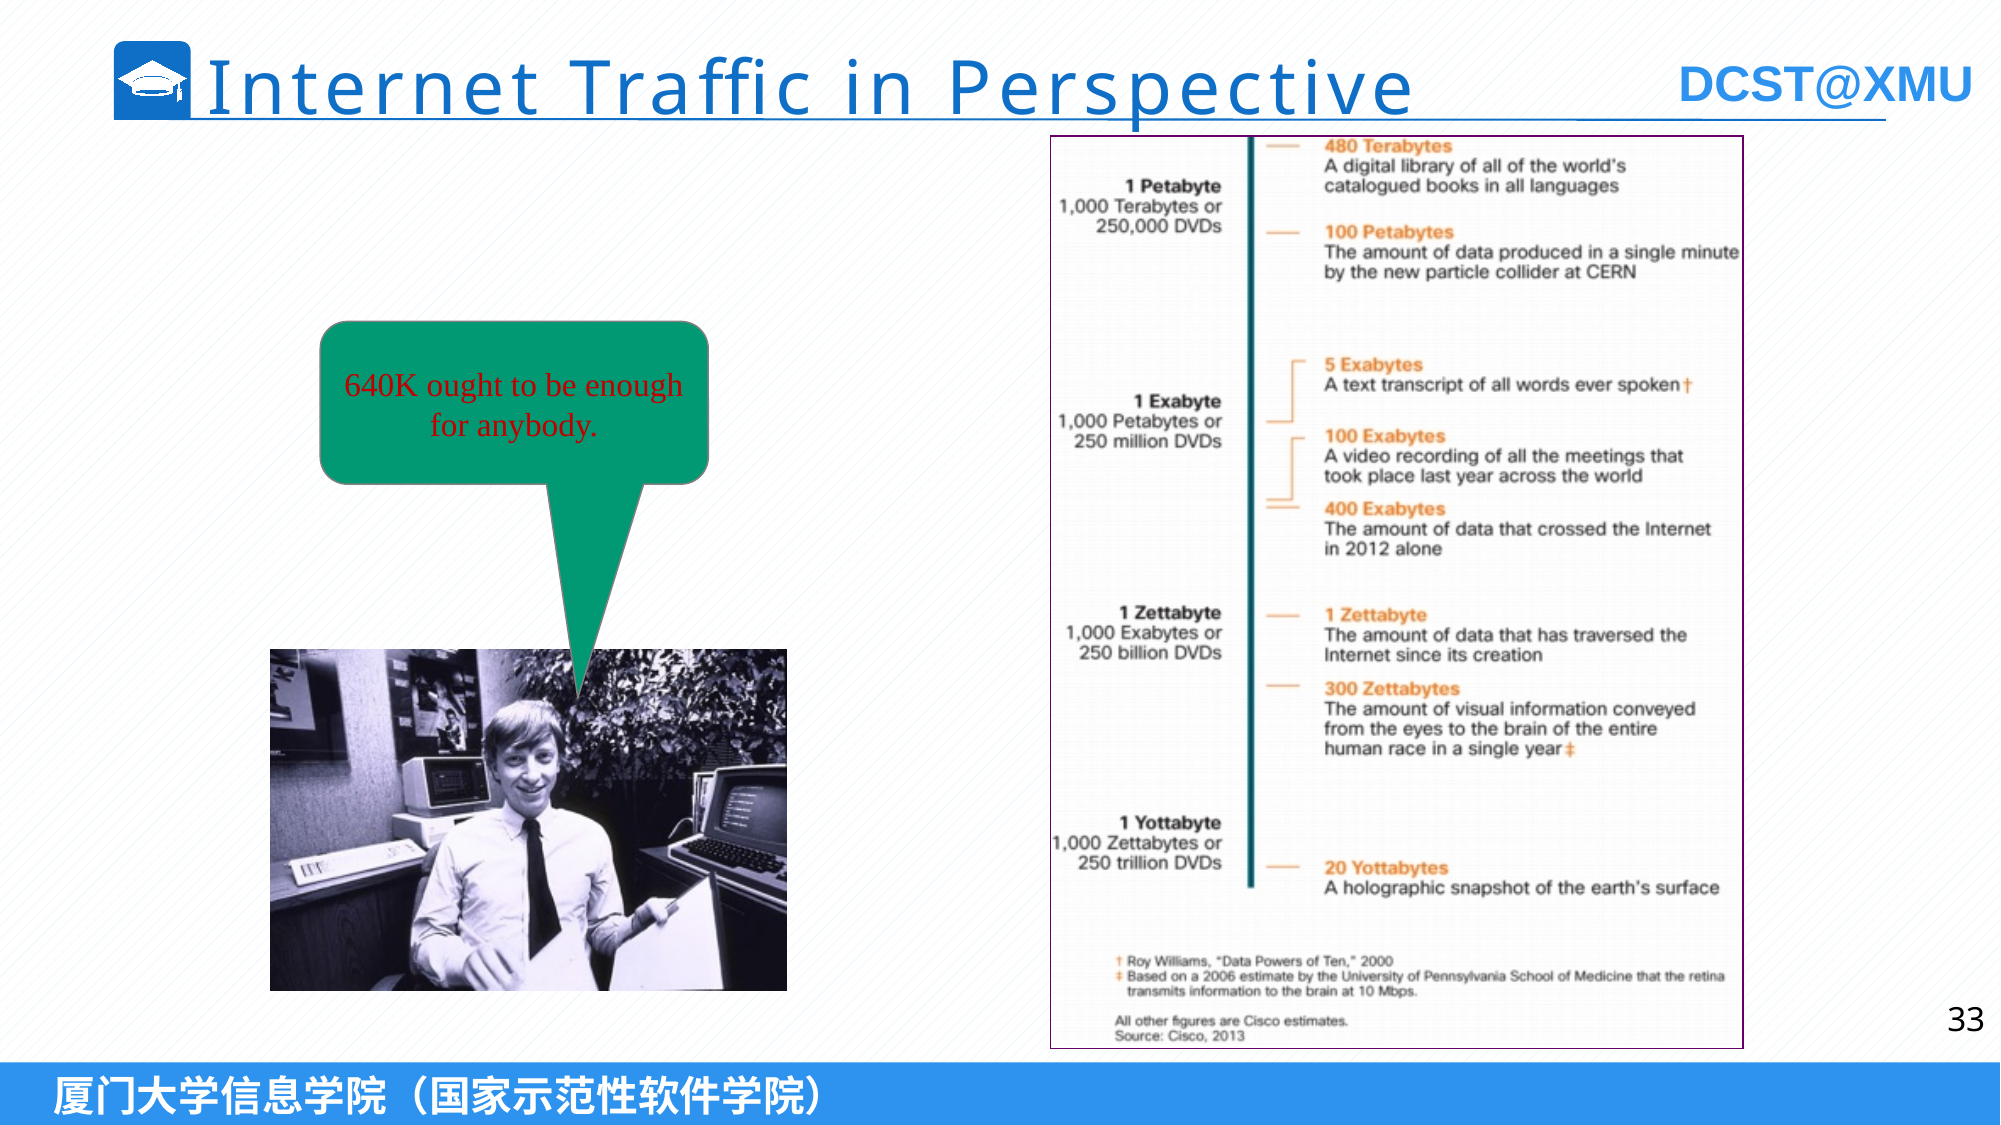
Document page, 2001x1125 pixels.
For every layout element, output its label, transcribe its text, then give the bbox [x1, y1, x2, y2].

picture [1051, 136, 1743, 1048]
list Internet Traffic in Perspective [192, 32, 1843, 183]
picture [270, 649, 787, 991]
text_box 640K ought to be enough for anybody. [320, 321, 709, 649]
text_box 33 [1884, 990, 2000, 1066]
